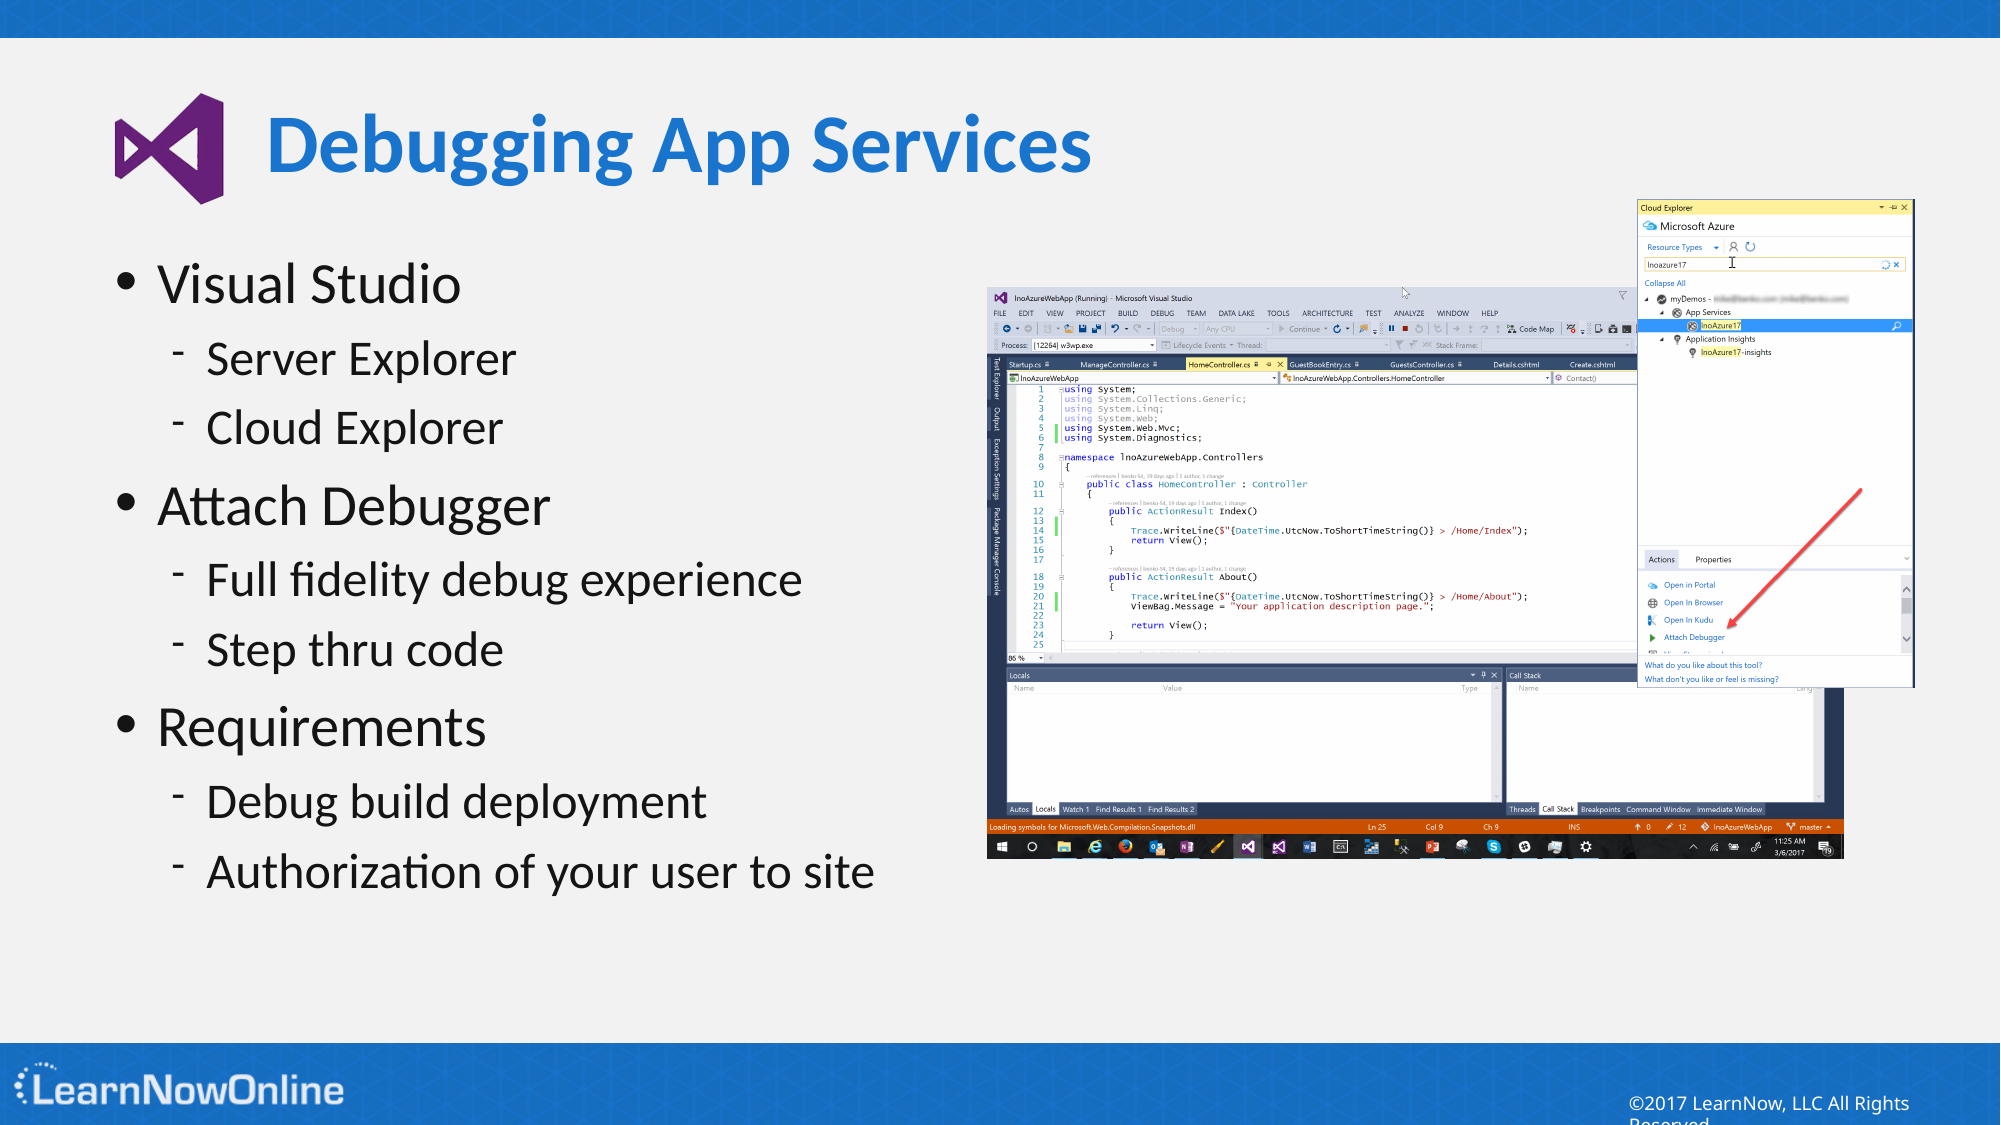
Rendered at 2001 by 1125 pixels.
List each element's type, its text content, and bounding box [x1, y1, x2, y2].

title Debugging App Services [251, 45, 1900, 233]
picture [95, 74, 241, 213]
picture [0, 0, 2000, 38]
list Visual Studio Server Explorer Cloud Explorer Attach Debugger Full fidelity debug experience Step thru code Requirements Debug build deployment Authorization of your user to site [99, 237, 938, 963]
picture [0, 1043, 2000, 1125]
picture [987, 199, 1916, 859]
